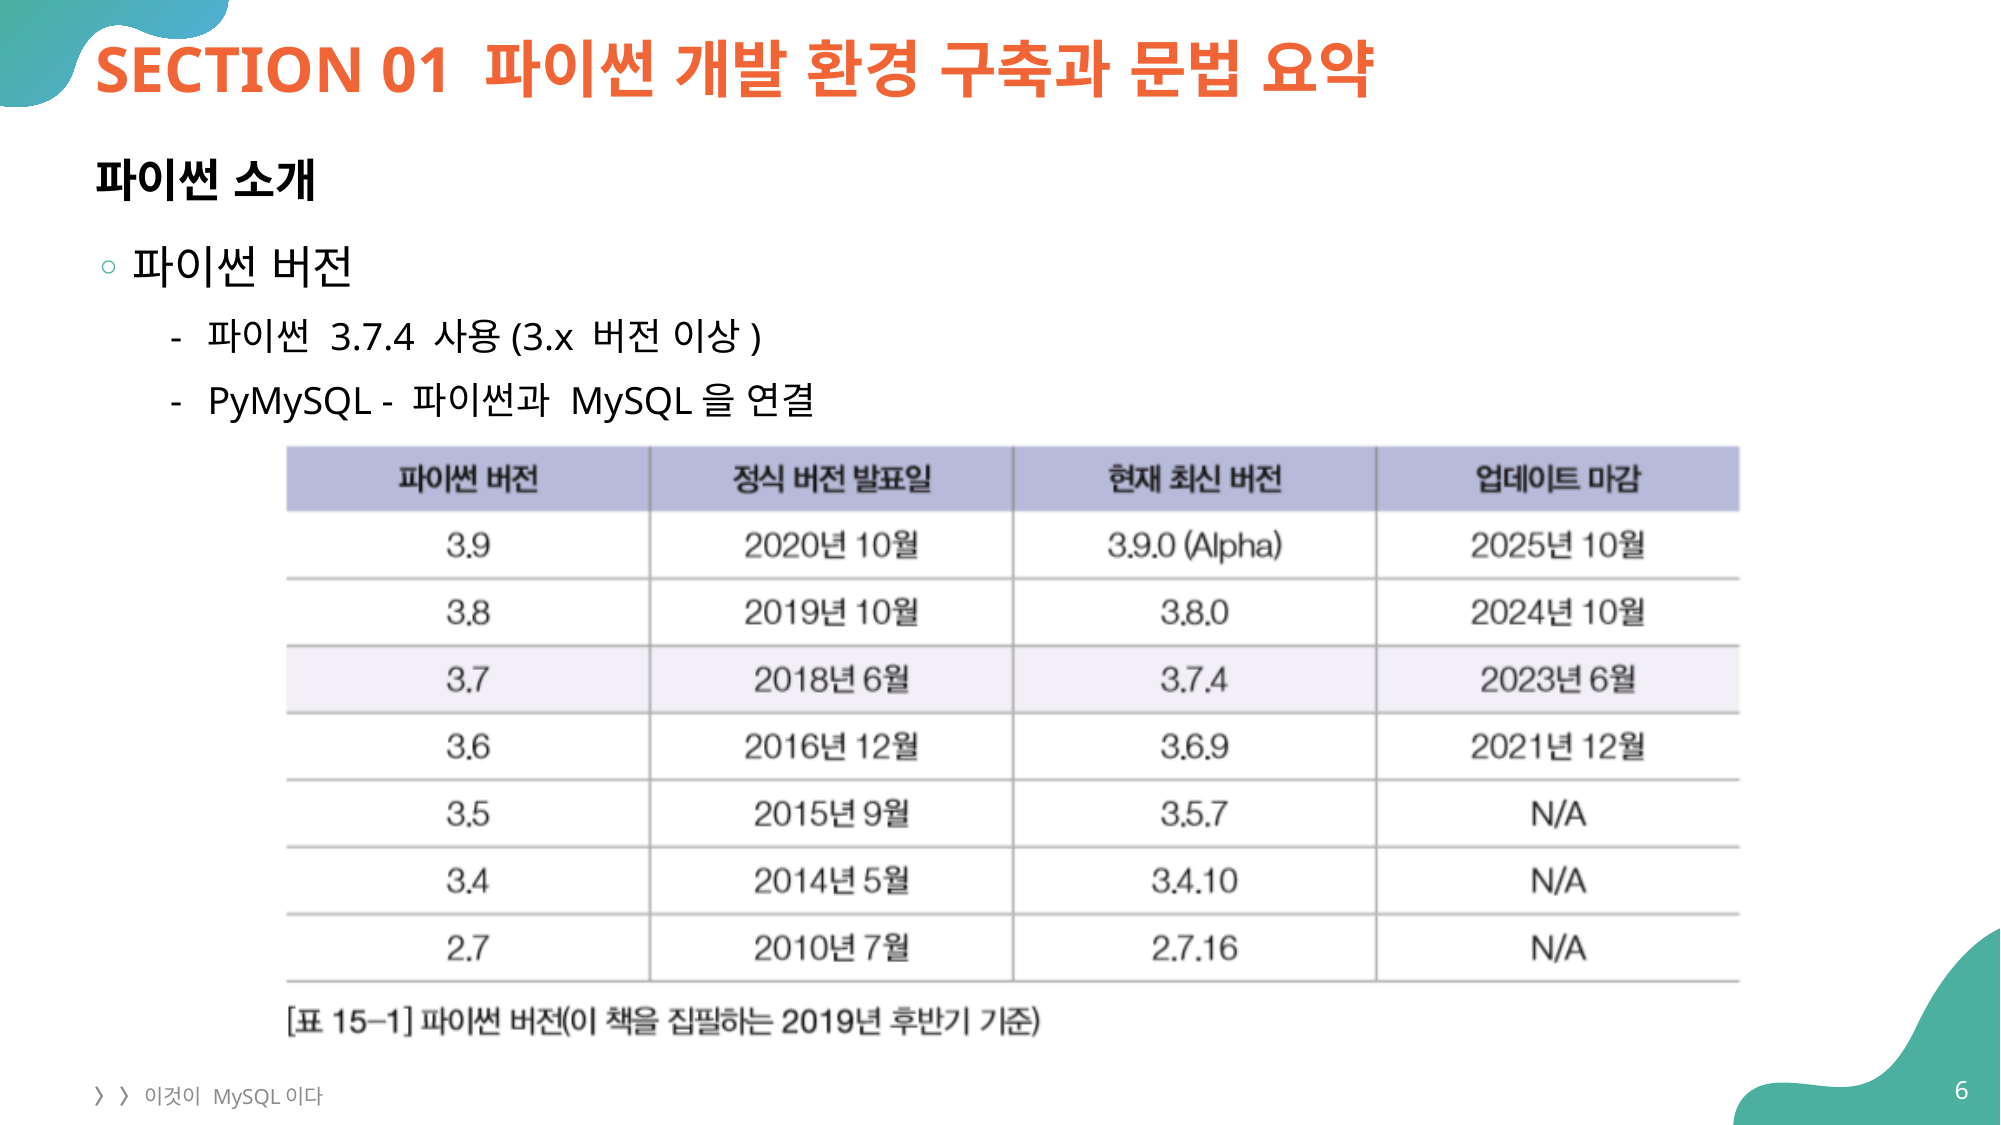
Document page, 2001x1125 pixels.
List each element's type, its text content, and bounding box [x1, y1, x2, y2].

picture [275, 437, 1751, 1042]
title SECTION 01 파이썬 개발 환경 구축과 문법 요약 [79, 17, 1931, 128]
list 파이썬 소개 파이썬 버전 파이썬 3.7.4 사용(3.x 버전 이상) PyMySQL - 파이썬과 MySQL을 연결 [79, 133, 1931, 1062]
slide_number 6 [1917, 1061, 1984, 1122]
footer 〉 〉 이것이 MySQL이다 [79, 1078, 755, 1114]
